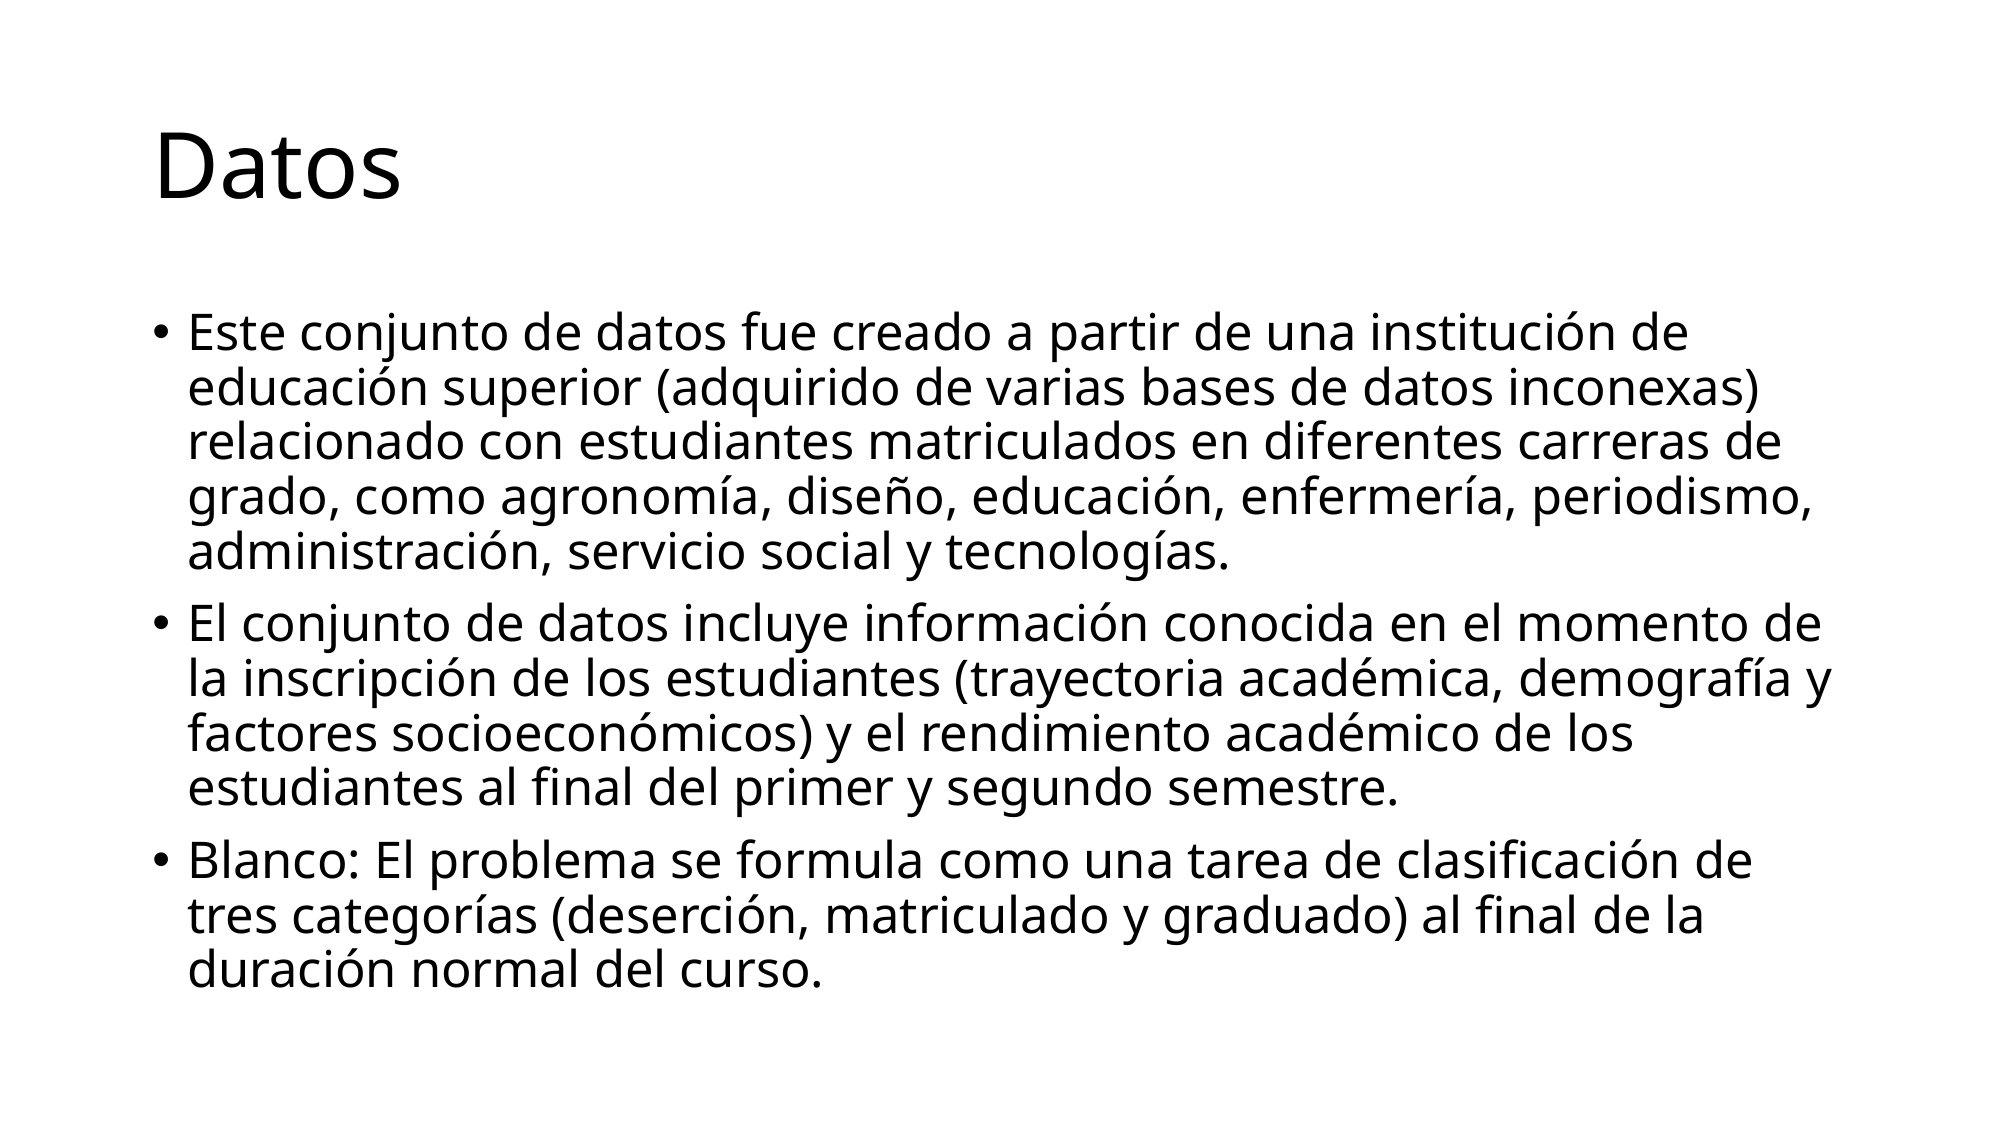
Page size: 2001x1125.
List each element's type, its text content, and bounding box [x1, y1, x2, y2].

list Este conjunto de datos fue creado a partir de una institución de educación superior (adquirido de varias bases de datos inconexas) relacionado con estudiantes matriculados en diferentes carreras de grado, como agronomía, diseño, educación, enfermería, periodismo, administración, servicio social y tecnologías. El conjunto de datos incluye información conocida en el momento de la inscripción de los estudiantes (trayectoria académica, demografía y factores socioeconómicos) y el rendimiento académico de los estudiantes al final del primer y segundo semestre. Blanco: El problema se formula como una tarea de clasificación de tres categorías (deserción, matriculado y graduado) al final de la duración normal del curso. [137, 299, 1863, 1014]
title Datos [137, 59, 1863, 278]
